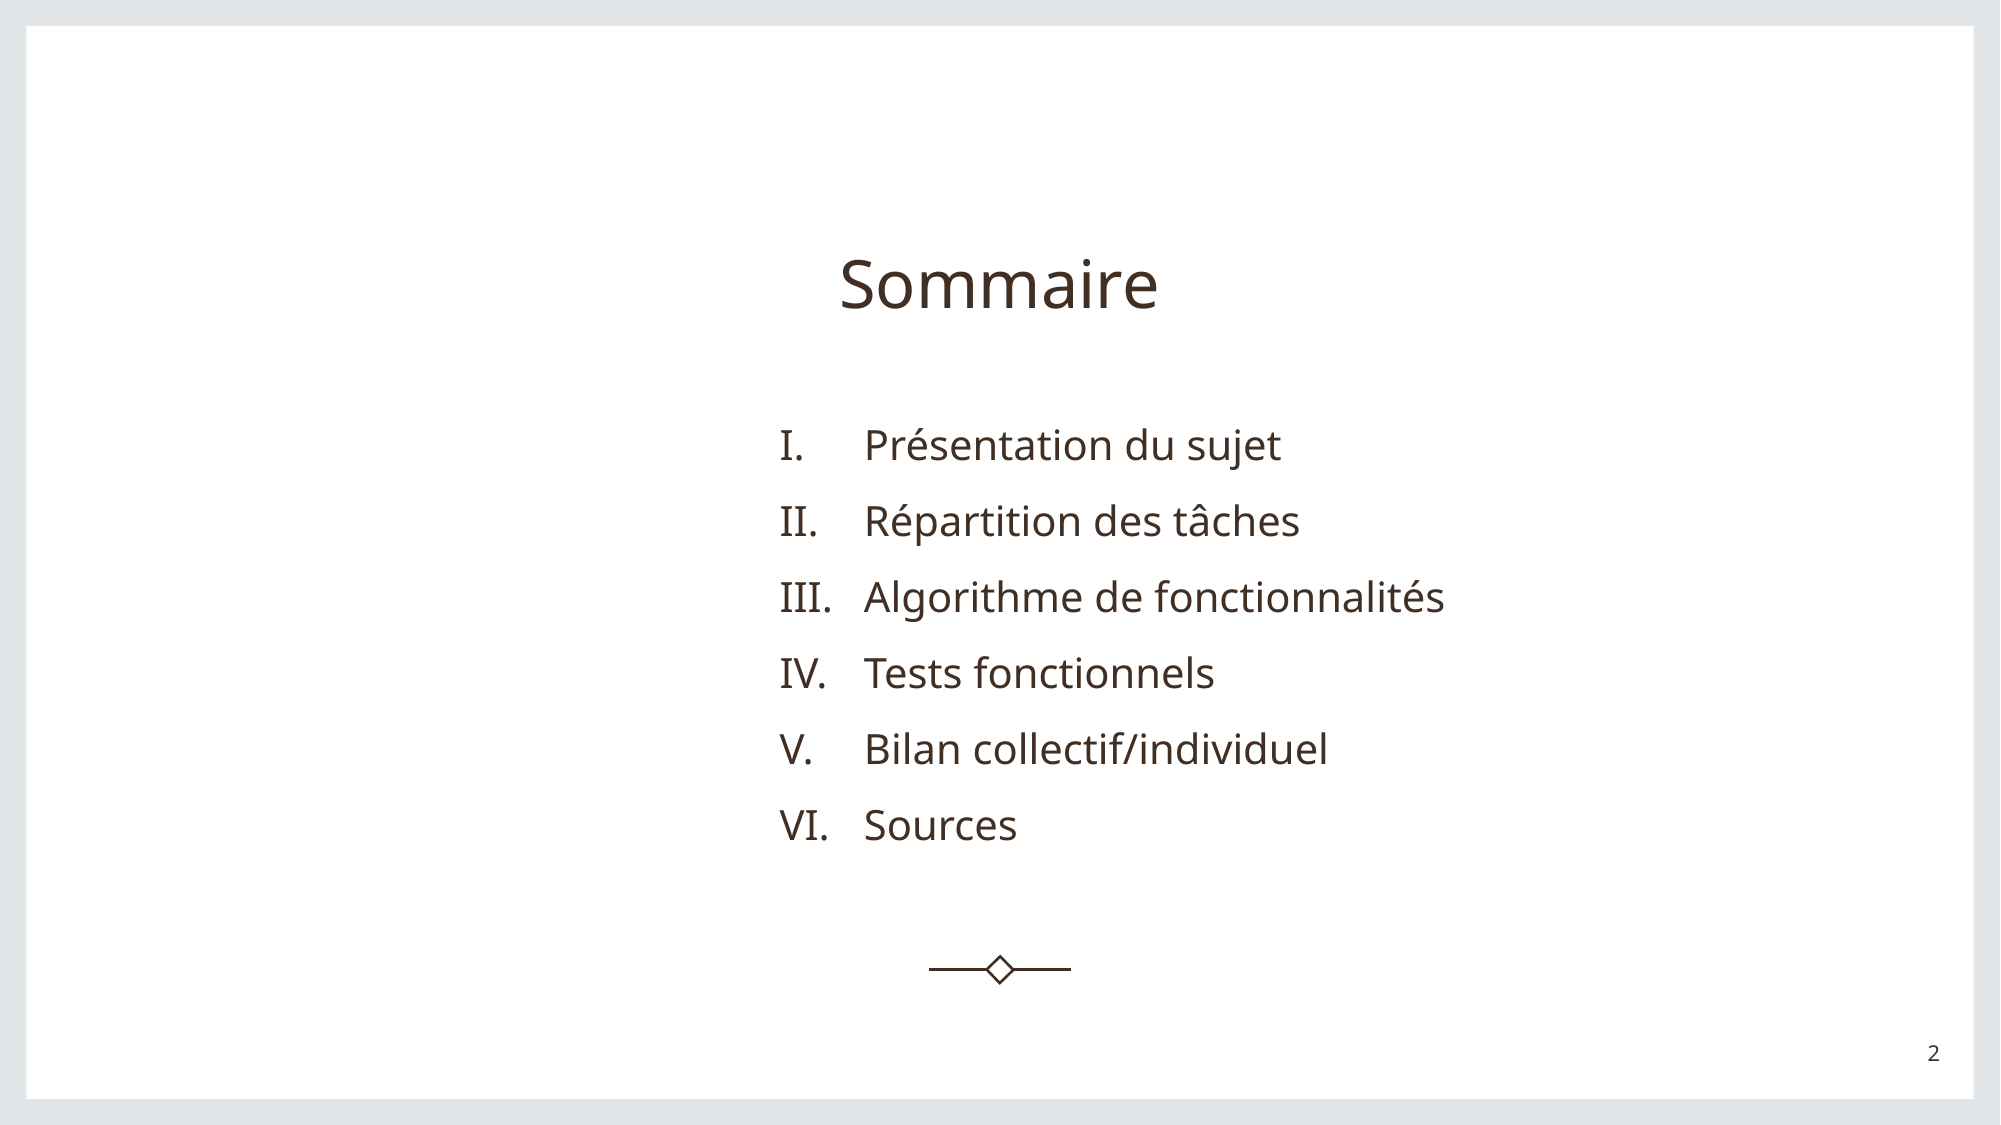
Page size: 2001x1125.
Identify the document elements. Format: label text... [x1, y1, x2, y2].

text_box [928, 960, 1072, 980]
text_box [25, 25, 1975, 1100]
title Sommaire [243, 118, 1757, 330]
text_box [0, 0, 2000, 1125]
slide_number 2 [1869, 1024, 1956, 1085]
list Présentation du sujet Répartition des tâches Algorithme de fonctionnalités Tests fonctionnels Bilan collectif/individuel Sources [764, 406, 1738, 904]
